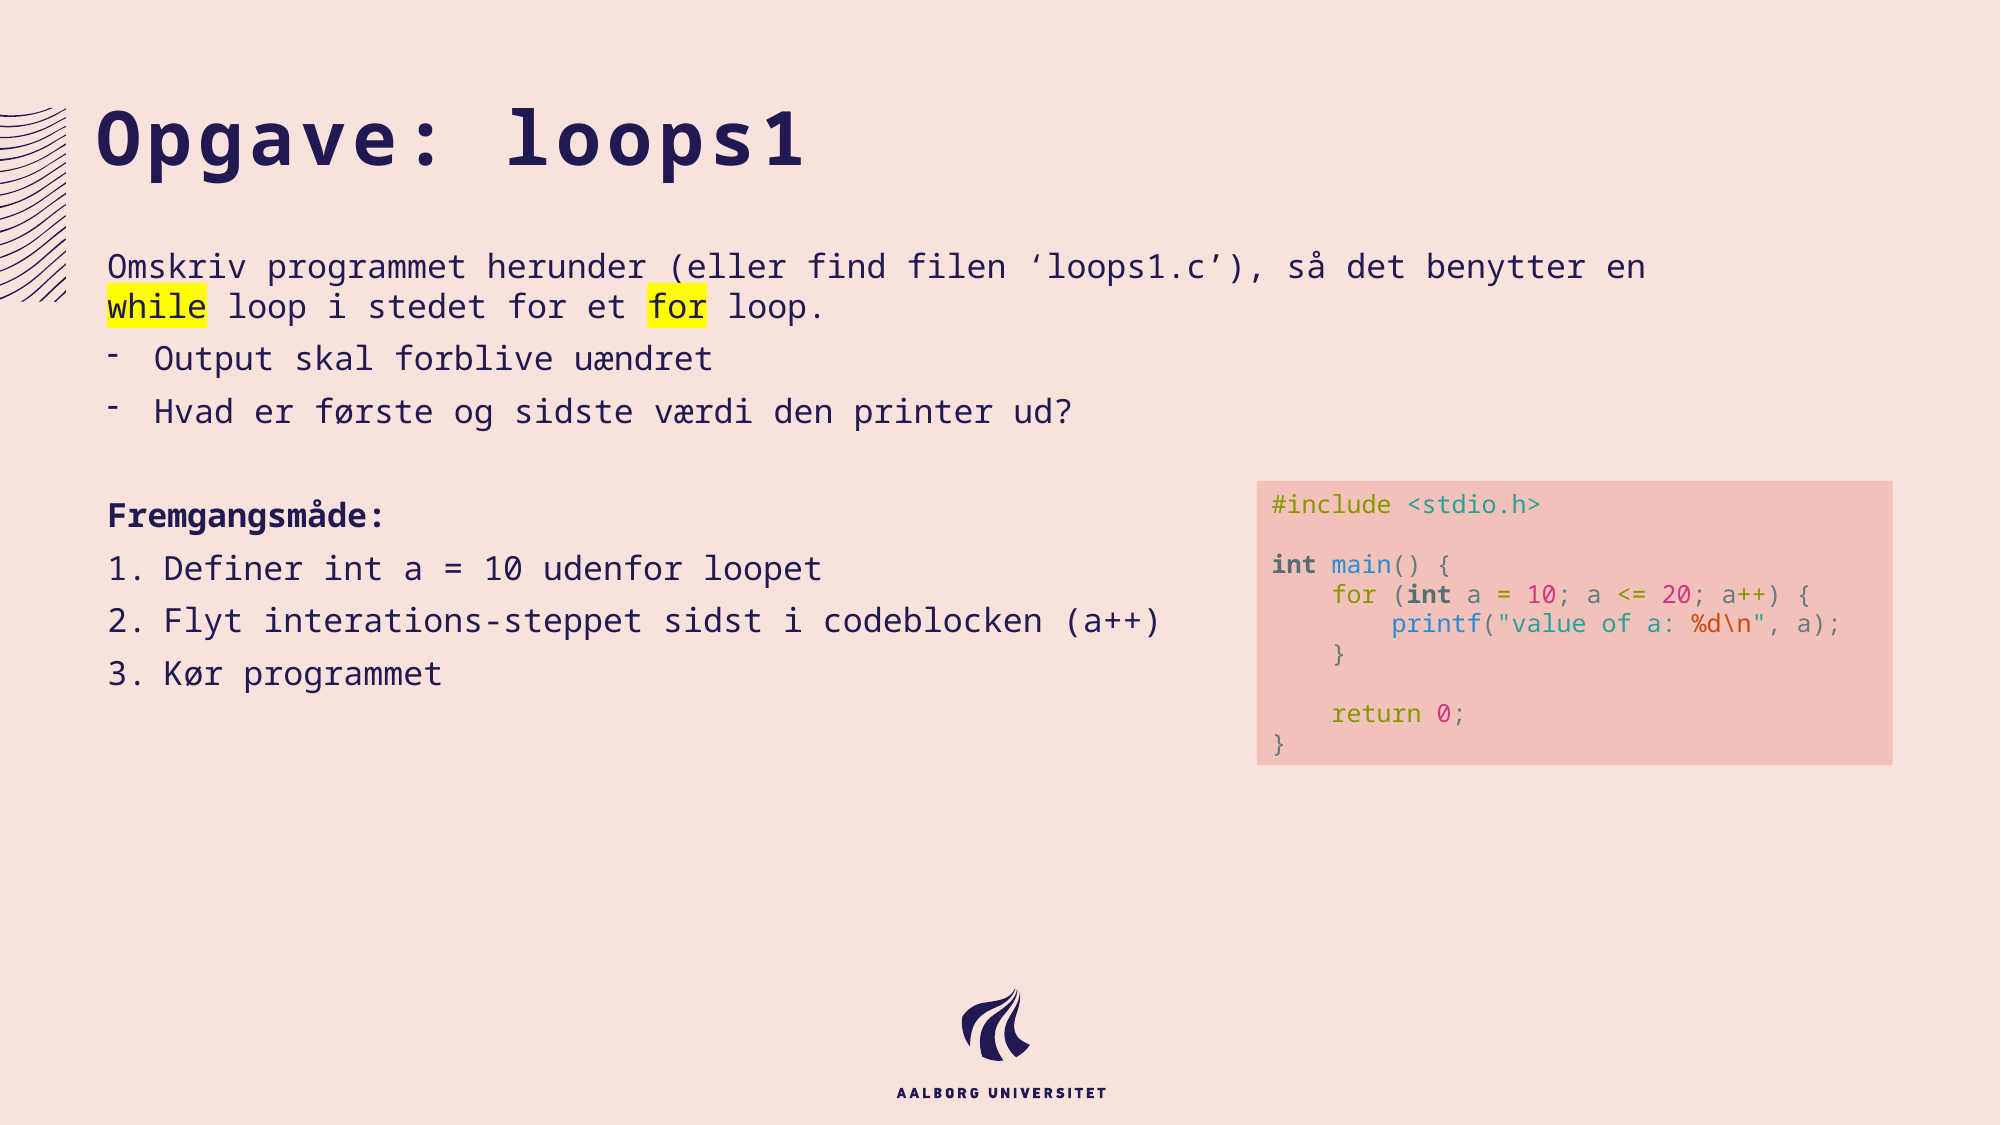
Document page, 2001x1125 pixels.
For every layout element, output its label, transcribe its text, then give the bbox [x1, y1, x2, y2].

list Omskriv programmet herunder (eller find filen ‘loops1.c’), så det benytter en while loop i stedet for et for loop. Output skal forblive uændret Hvad er første og sidste værdi den printer ud? Fremgangsmåde: Definer int a = 10 udenfor loopet Flyt interations-steppet sidst i codeblocken (a++) Kør programmet [107, 237, 1721, 853]
title Opgave: loops1 [96, 58, 1111, 325]
text_box #include <stdio.h> int main() { for (int a = 10; a <= 20; a++) { printf("value of a: %d\n", a); } return 0; } [1256, 480, 1893, 766]
